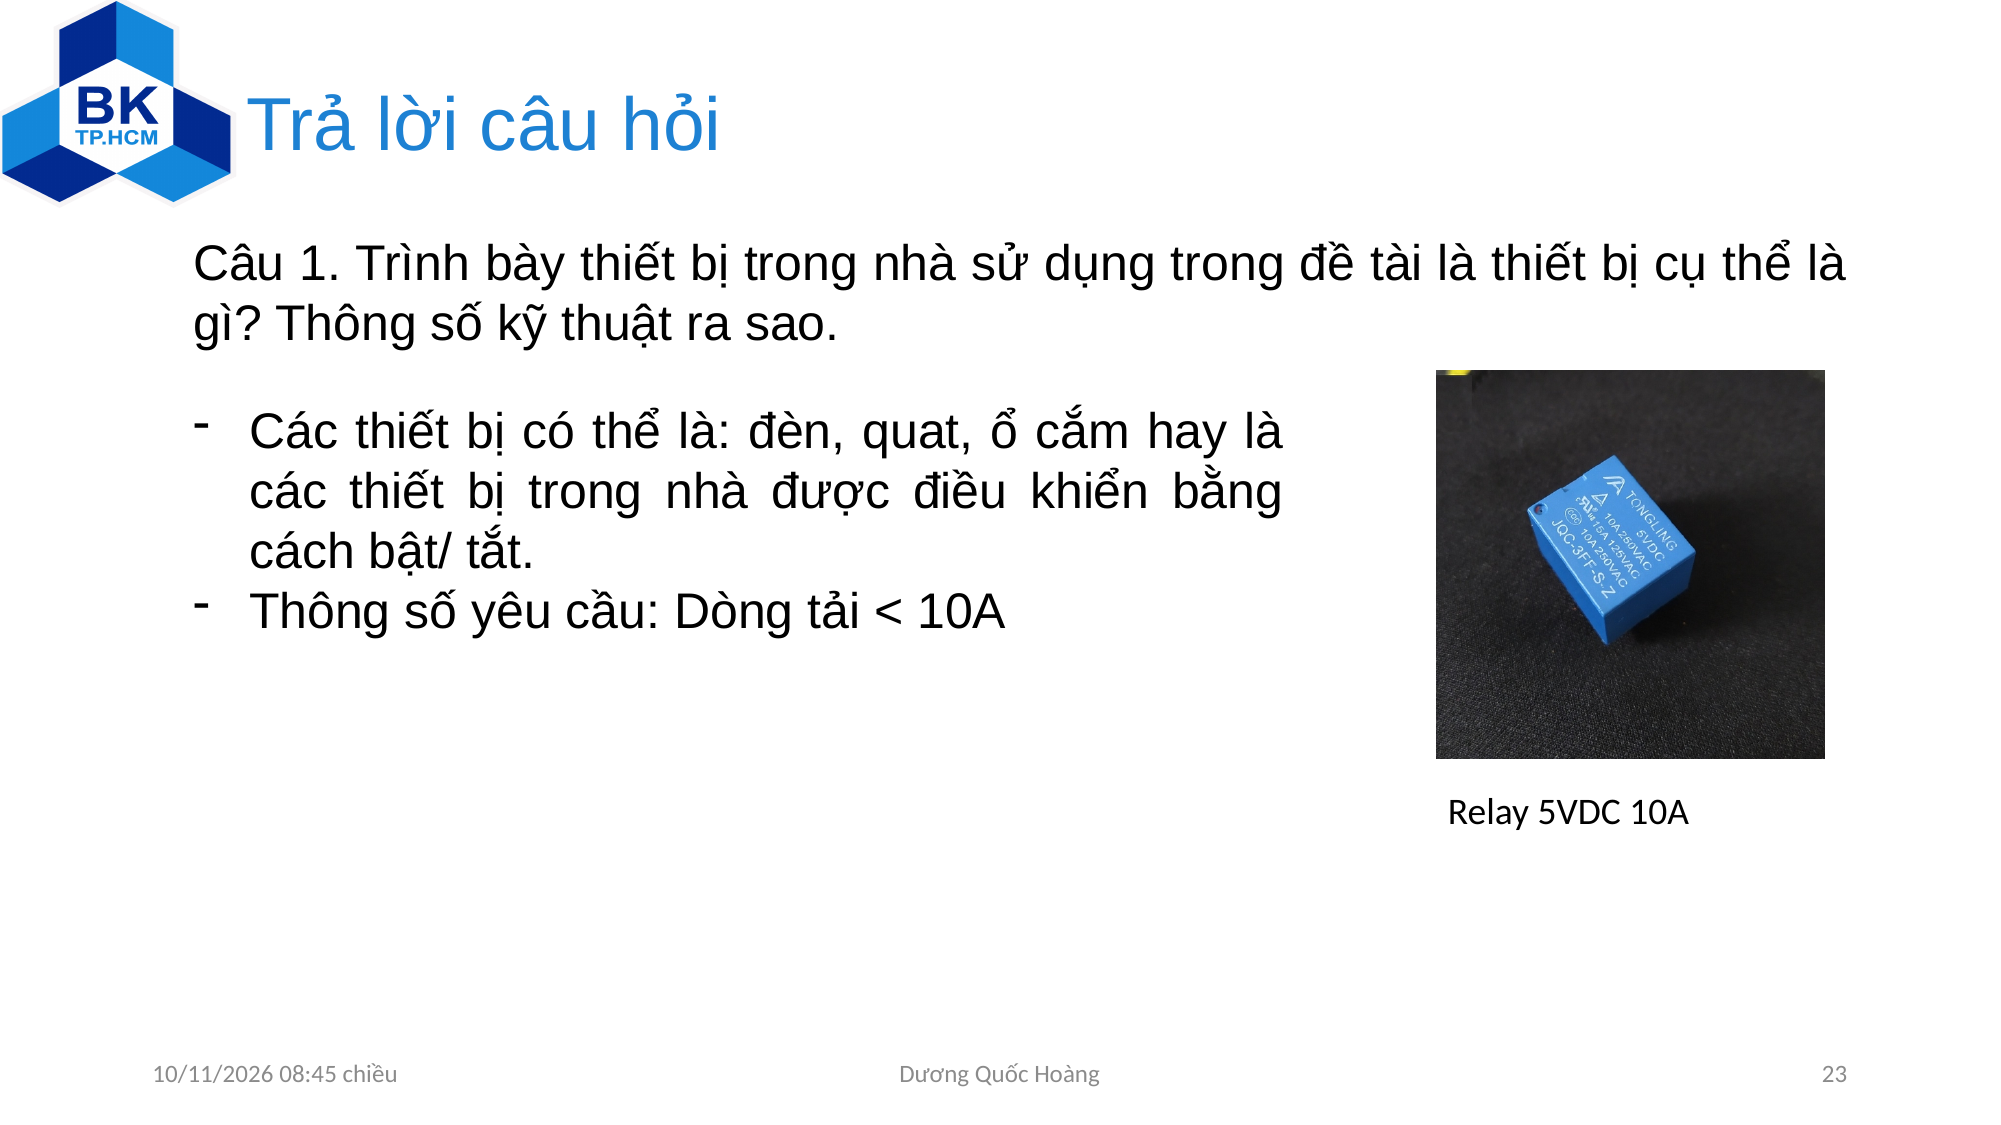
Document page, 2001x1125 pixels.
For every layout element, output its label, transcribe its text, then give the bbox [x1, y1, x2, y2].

text_box Relay 5VDC 10A [1433, 779, 1825, 840]
text_box Câu 1. Trình bày thiết bị trong nhà sử dụng trong đề tài là thiết bị cụ thể là gì? Thông số kỹ thuật ra sao. [178, 265, 1863, 359]
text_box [0, 0, 2000, 265]
footer Dương Quốc Hoàng [662, 1042, 1338, 1103]
picture [1436, 370, 1825, 759]
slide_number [137, 1042, 588, 1103]
slide_number 23 [1412, 1042, 1863, 1103]
text_box Các thiết bị có thể là: đèn, quat, ổ cắm hay là các thiết bị trong nhà được điều khiển bằng cách bật/ tắt. Thông số yêu cầu: Dòng tải < 10A [178, 390, 1299, 646]
